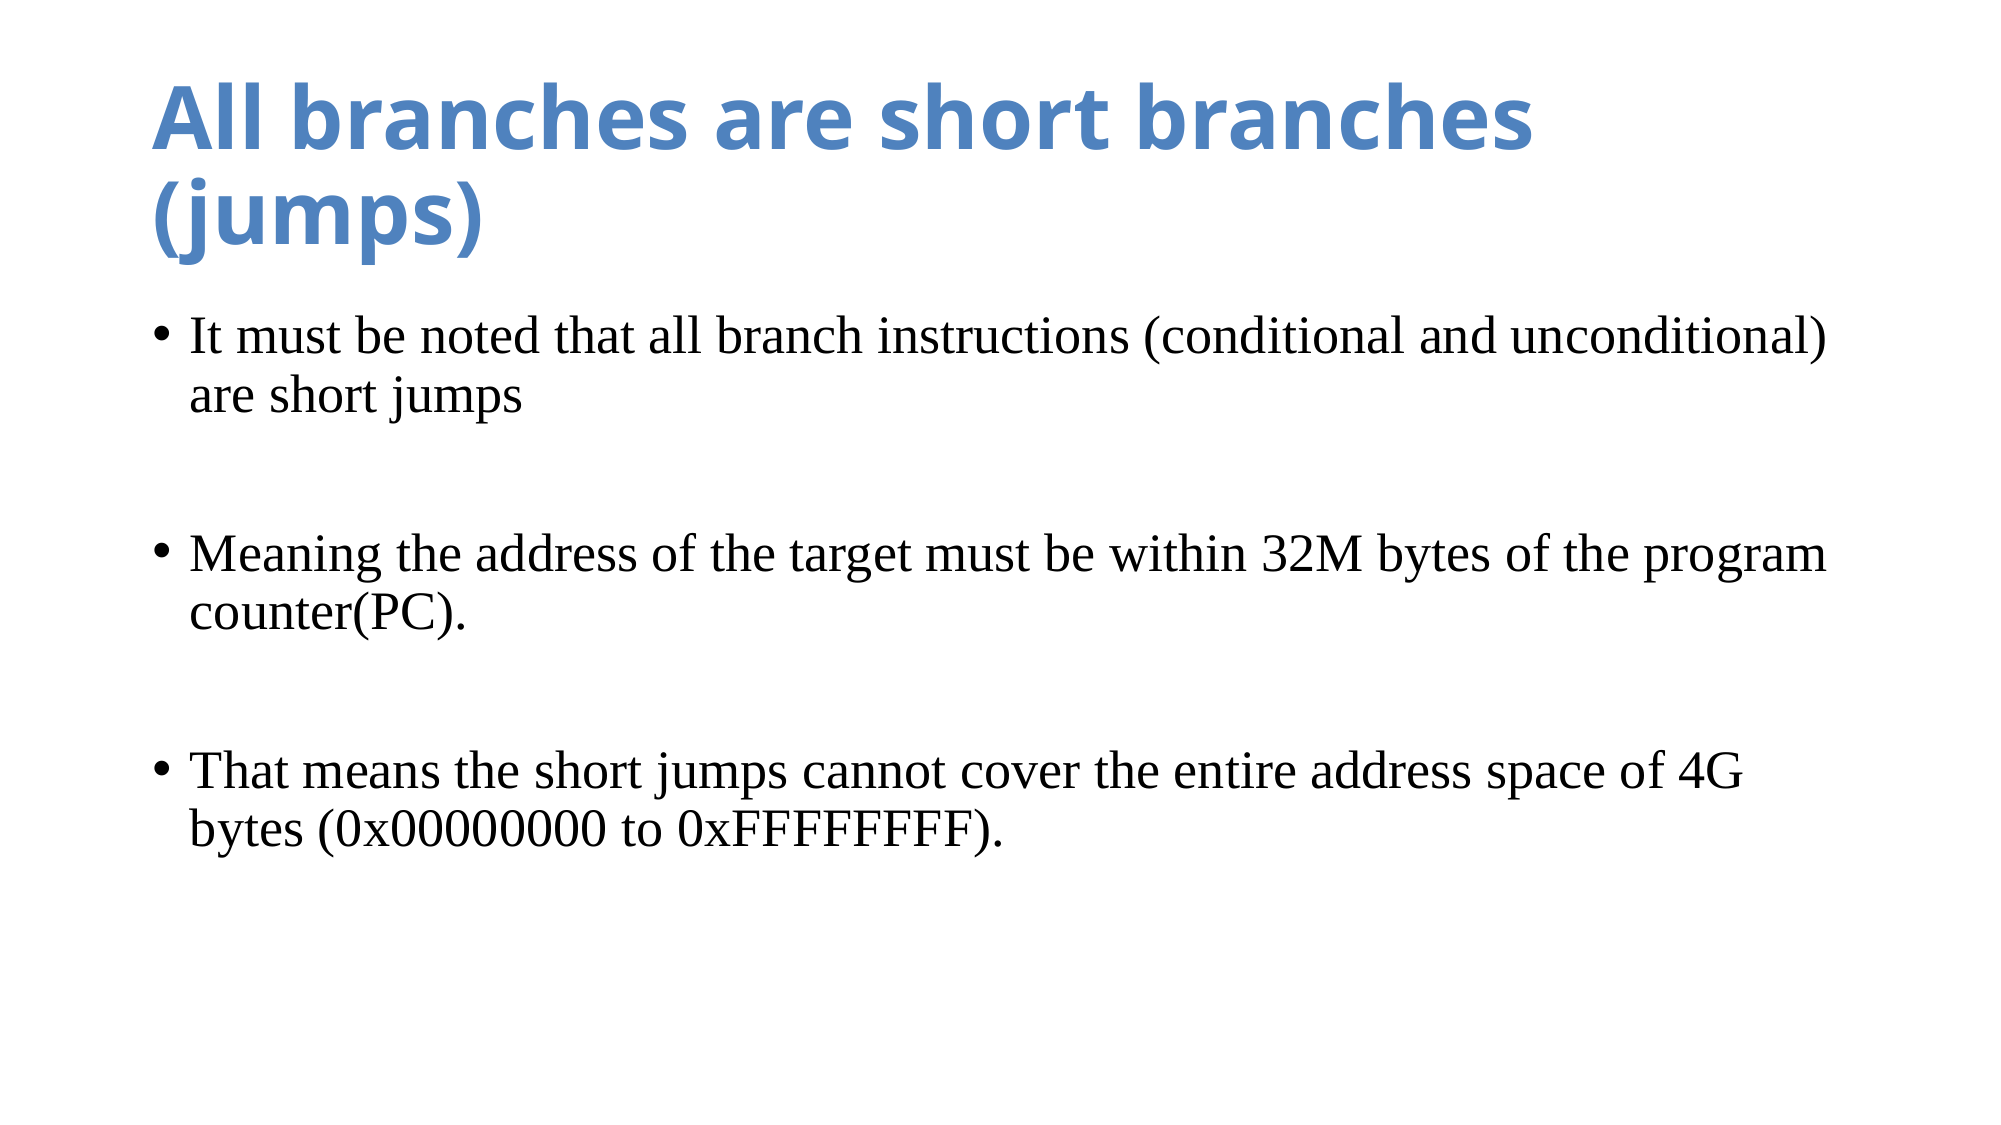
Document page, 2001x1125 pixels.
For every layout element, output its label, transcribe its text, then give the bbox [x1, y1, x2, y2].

title All branches are short branches (jumps) [137, 59, 1863, 278]
list It must be noted that all branch instructions (conditional and unconditional) are short jumps Meaning the address of the target must be within 32M bytes of the program counter(PC). That means the short jumps cannot cover the entire address space of 4G bytes (0x00000000 to 0xFFFFFFFF). [137, 299, 1863, 1014]
